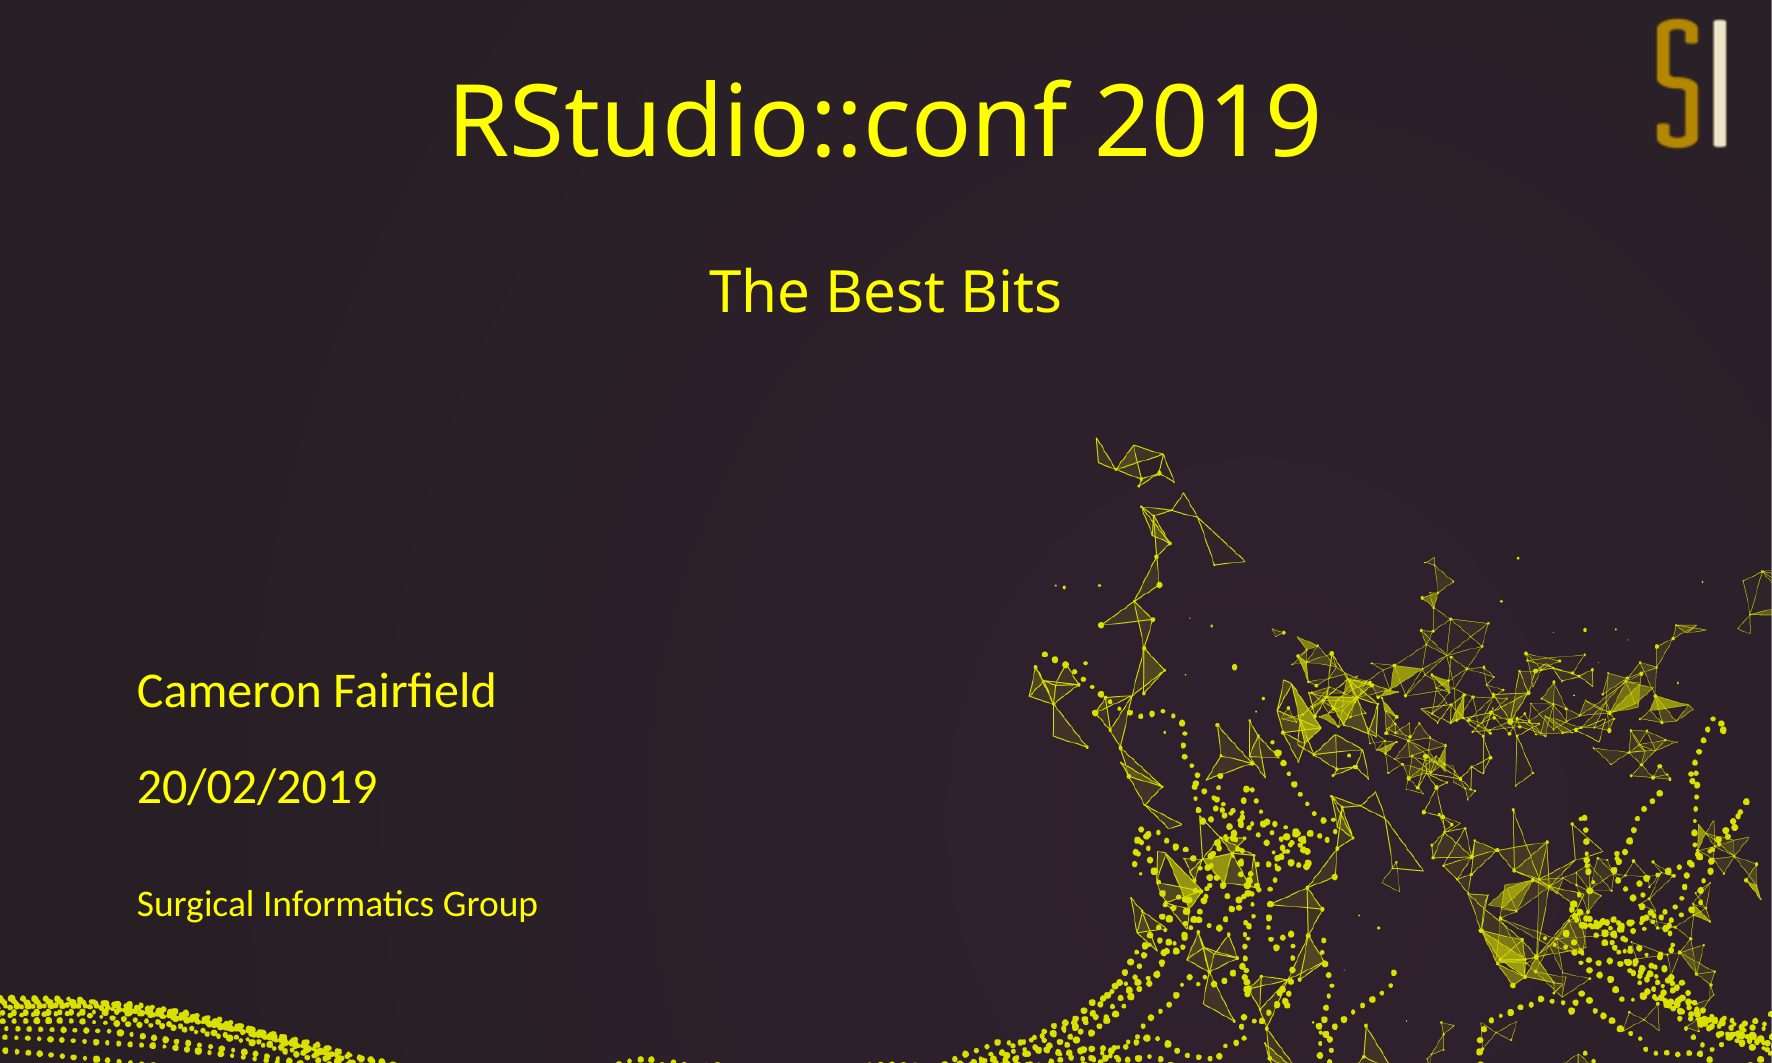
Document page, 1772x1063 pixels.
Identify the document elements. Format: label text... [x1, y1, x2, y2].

list 20/02/2019 [121, 753, 521, 824]
list Cameron Fairfield [121, 656, 521, 728]
list Surgical Informatics Group [121, 876, 587, 934]
list The Best Bits [586, 255, 1185, 352]
picture [0, 0, 1772, 1063]
title RStudio::conf 2019 [121, 21, 1650, 228]
